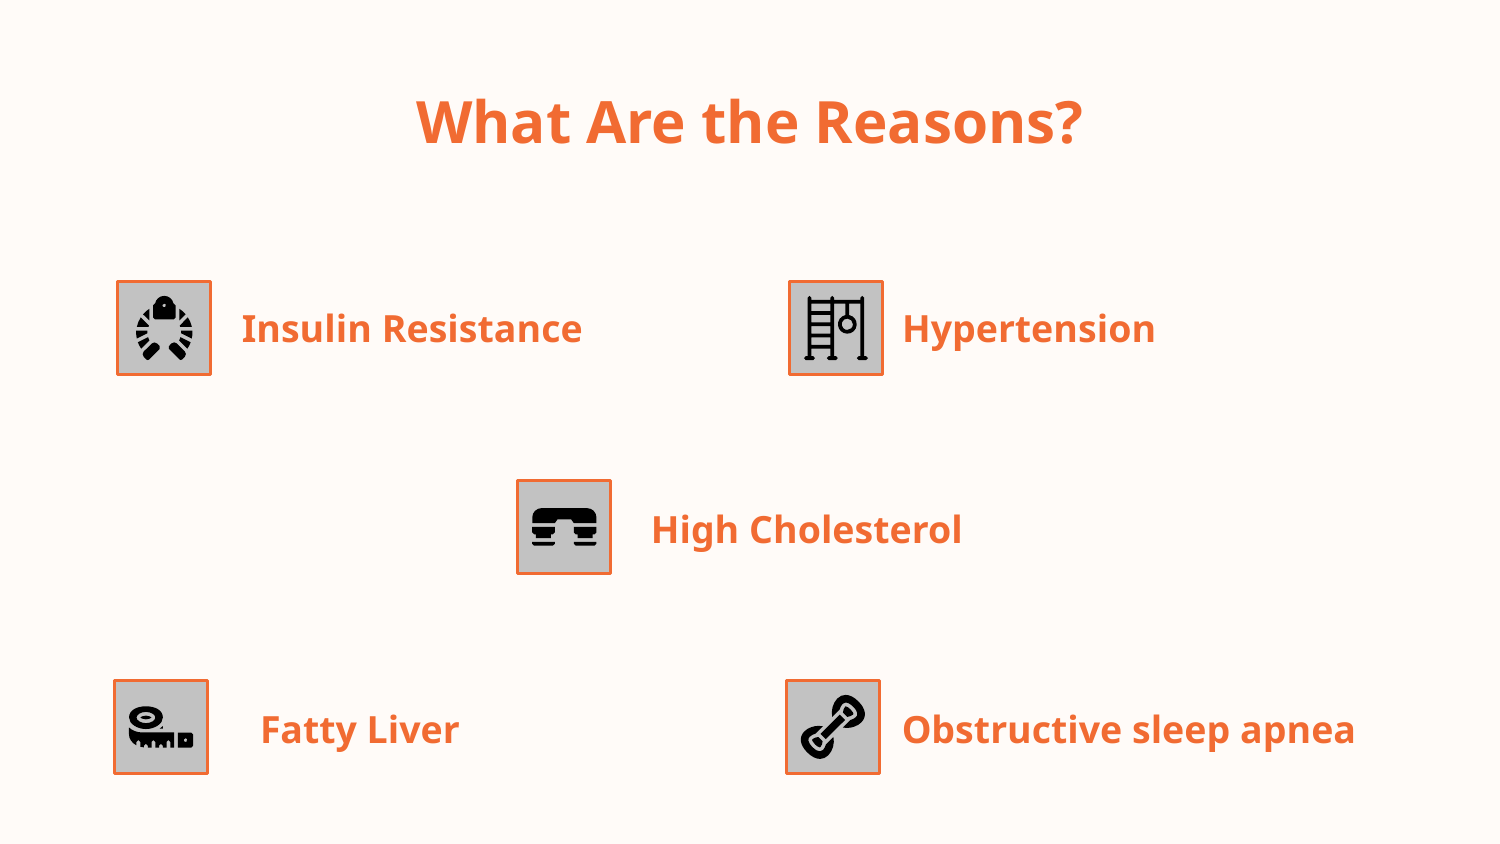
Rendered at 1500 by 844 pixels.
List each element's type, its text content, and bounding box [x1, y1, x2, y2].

text_box [117, 281, 211, 375]
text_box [128, 705, 194, 748]
subtitle Insulin Resistance [226, 288, 784, 368]
text_box [114, 680, 208, 774]
text_box [789, 281, 883, 375]
subtitle High Cholesterol [635, 489, 1500, 568]
subtitle Hypertension [887, 288, 1387, 368]
subtitle Fatty Liver [245, 689, 702, 768]
text_box [517, 480, 611, 574]
title What Are the Reasons? [117, 72, 1383, 167]
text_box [135, 295, 193, 361]
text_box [798, 694, 868, 760]
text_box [531, 507, 597, 546]
text_box [803, 295, 869, 361]
text_box [786, 680, 880, 774]
subtitle Obstructive sleep apnea [886, 689, 1474, 768]
